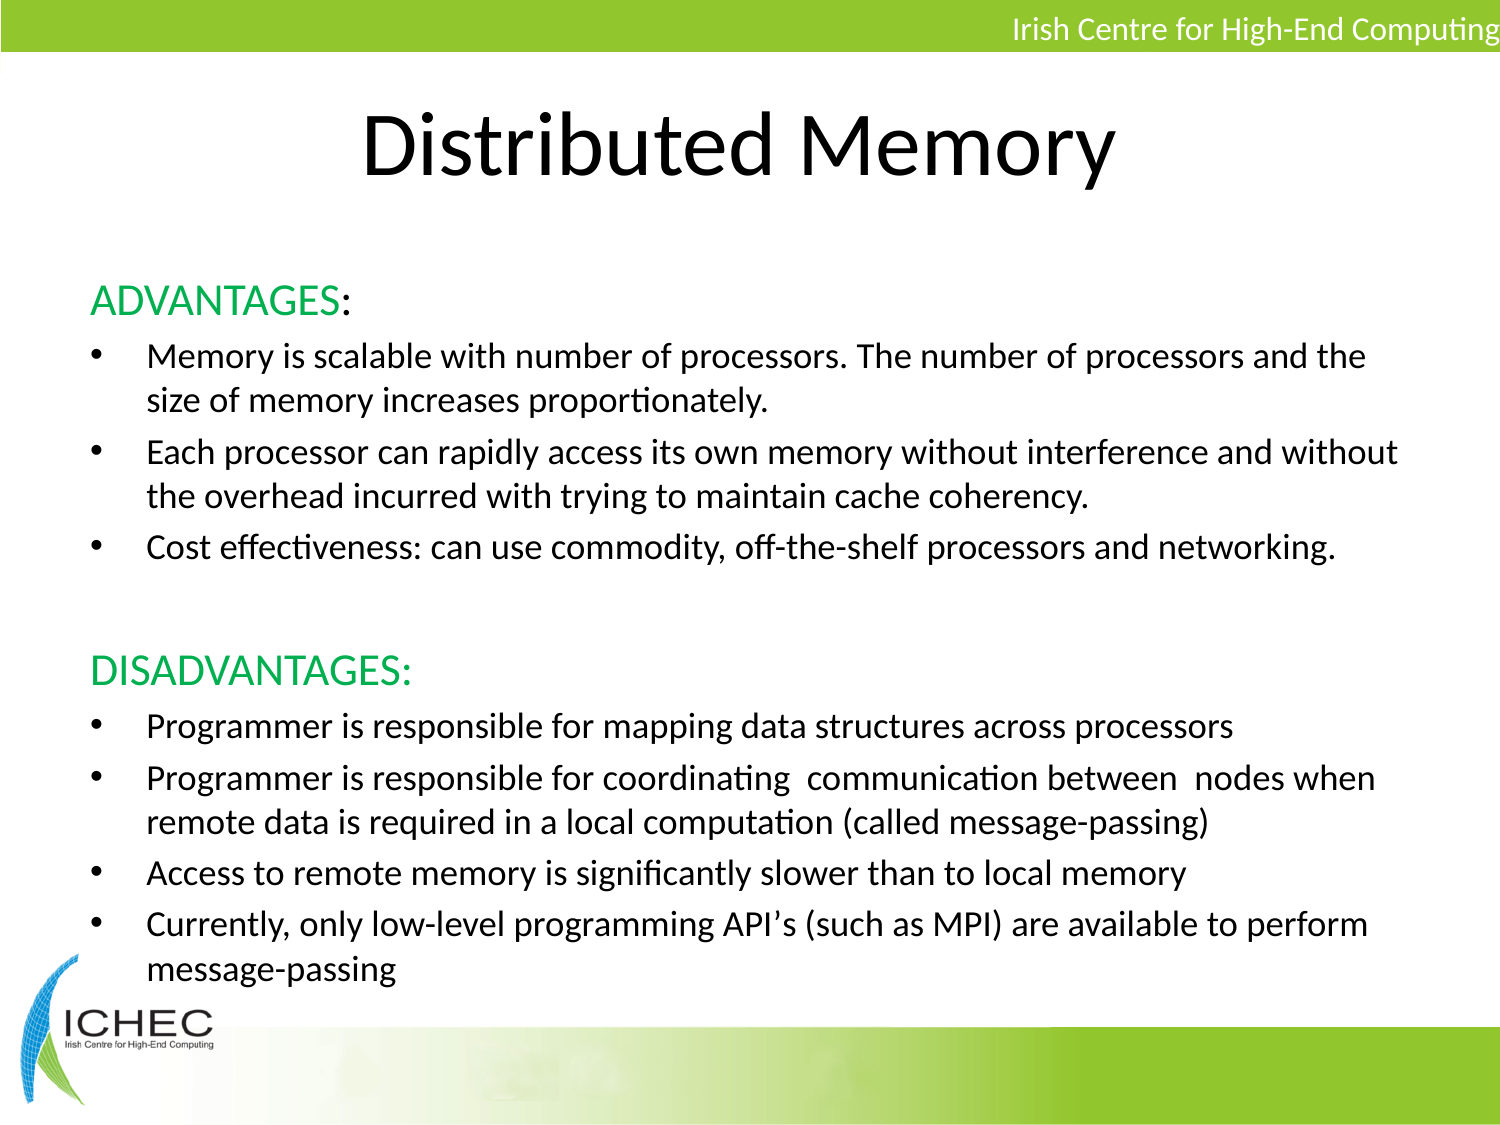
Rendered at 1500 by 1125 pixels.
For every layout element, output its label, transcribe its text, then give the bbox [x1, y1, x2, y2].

picture [0, 0, 1500, 1125]
title Distributed Memory [75, 45, 1425, 233]
list ADVANTAGES: Memory is scalable with number of processors. The number of processors and the size of memory increases proportionately. Each processor can rapidly access its own memory without interference and without the overhead incurred with trying to maintain cache coherency. Cost effectiveness: can use commodity, off-the-shelf processors and networking. DISADVANTAGES: Programmer is responsible for mapping data structures across processors Programmer is responsible for coordinating communication between nodes when remote data is required in a local computation (called message-passing) Access to remote memory is significantly slower than to local memory Currently, only low-level programming API’s (such as MPI) are available to perform message-passing [75, 262, 1425, 1005]
